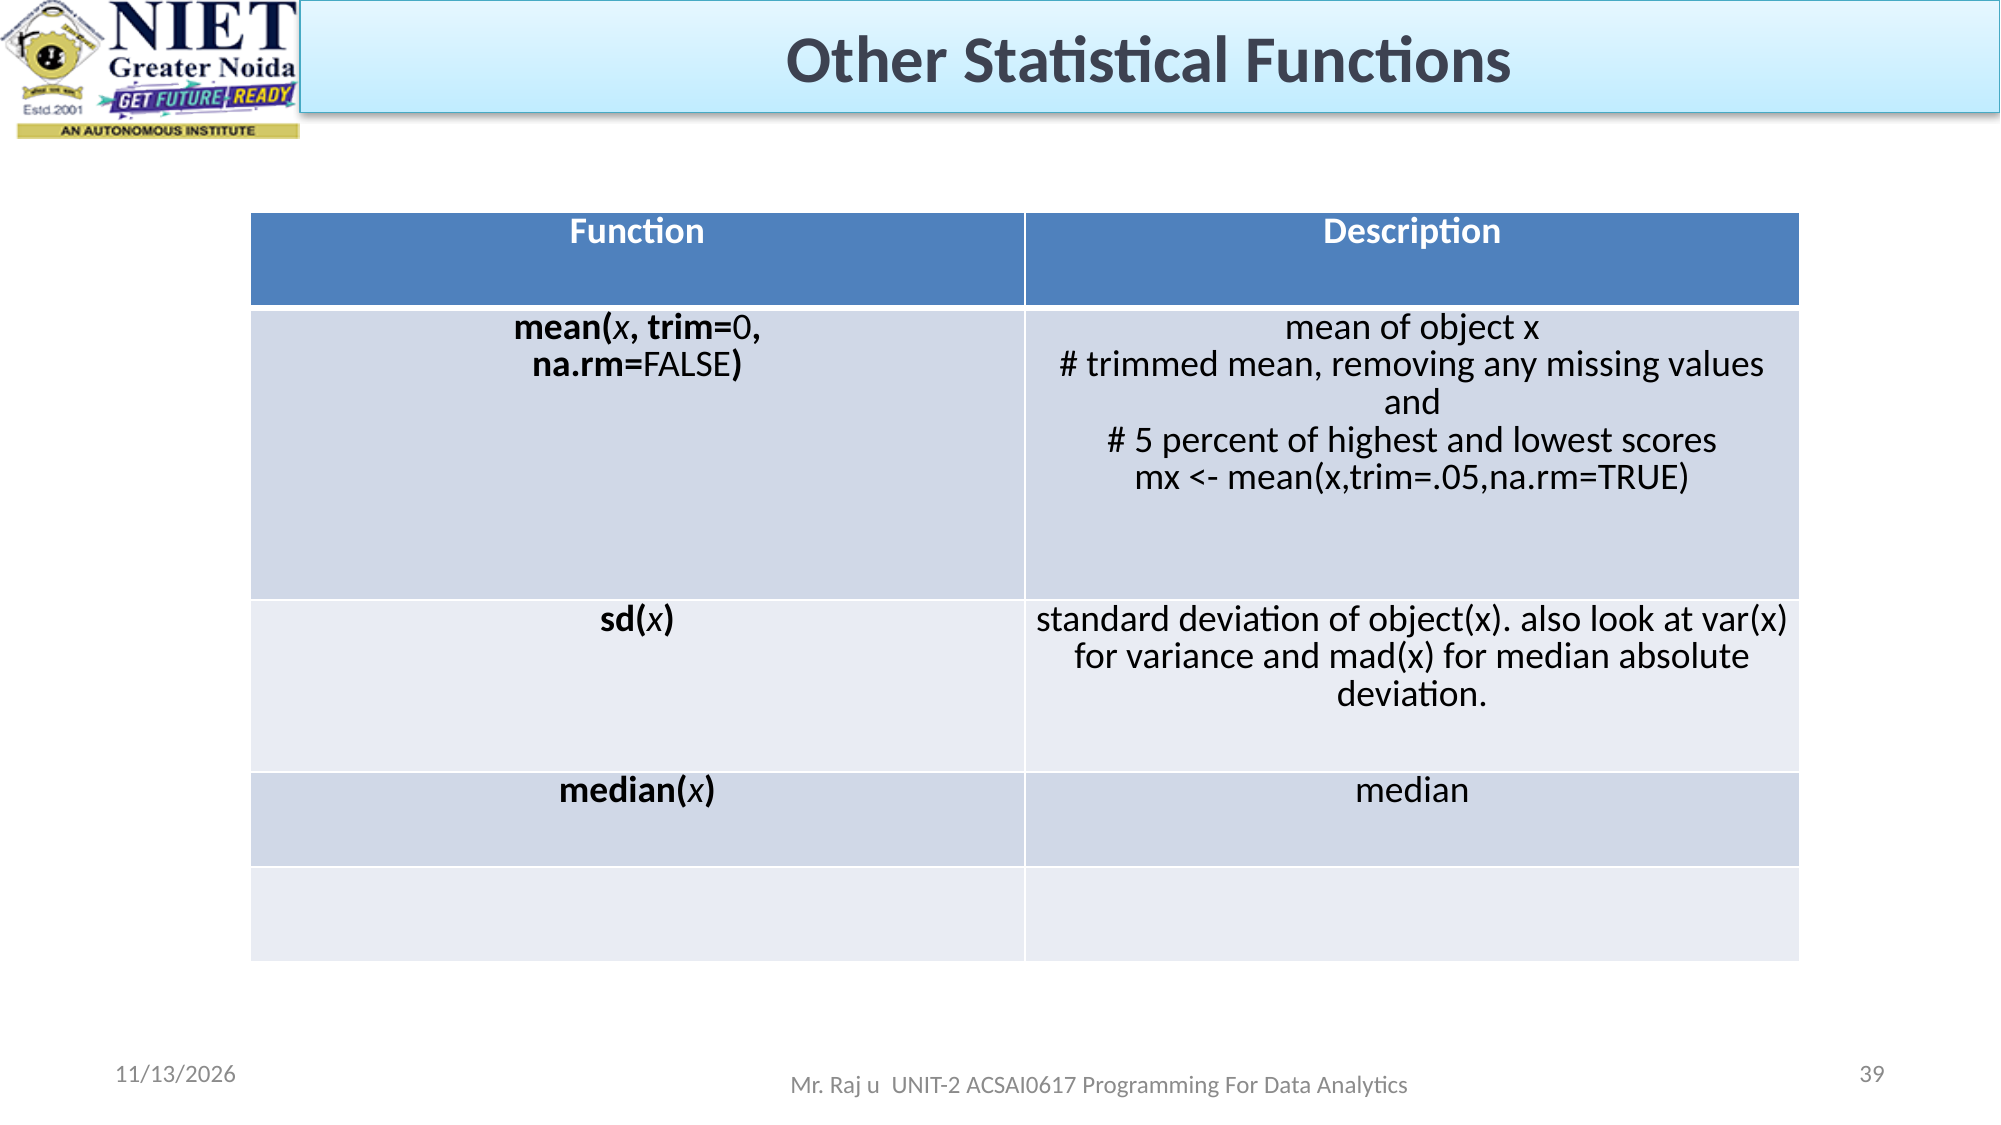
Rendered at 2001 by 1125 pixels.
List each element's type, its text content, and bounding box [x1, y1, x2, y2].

table_cell median [1026, 773, 1799, 866]
text_box Other Statistical Functions [301, 0, 2000, 113]
table_cell [251, 868, 1024, 961]
table_header Description [1026, 213, 1799, 305]
table_cell mean(x, trim=0, na.rm=FALSE) [251, 311, 1024, 599]
table_cell median(x) [251, 773, 1024, 866]
table_cell sd(x) [251, 601, 1024, 771]
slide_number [99, 1042, 549, 1103]
table_cell [1026, 868, 1799, 961]
table_cell standard deviation of object(x). also look at var(x) for variance and mad(x) for median absolute deviation. [1026, 601, 1799, 771]
table_header Function [251, 213, 1024, 305]
footer Mr. Raj u UNIT-2 ACSAI0617 Programming For Data Analytics [549, 1042, 1650, 1125]
table_cell mean of object x # trimmed mean, removing any missing values and # 5 percent of highest and lowest scores mx <- mean(x,trim=.05,na.rm=TRUE) [1026, 311, 1799, 599]
slide_number 39 [1650, 1042, 1900, 1103]
picture [0, 0, 301, 140]
